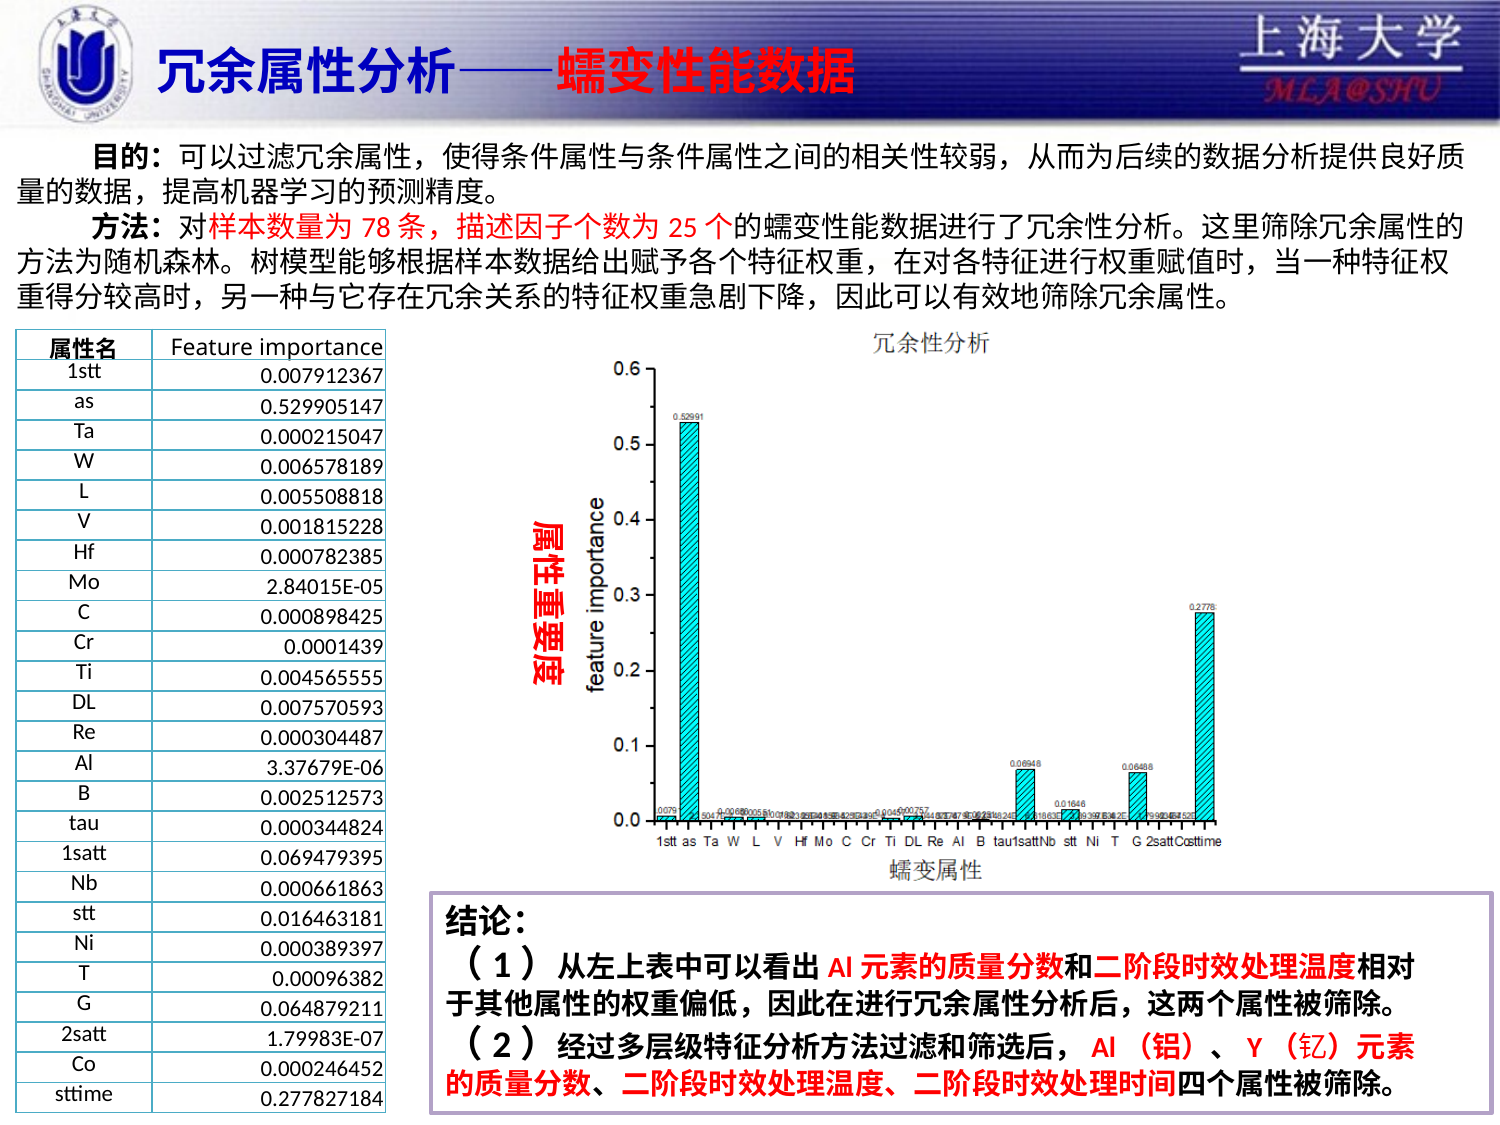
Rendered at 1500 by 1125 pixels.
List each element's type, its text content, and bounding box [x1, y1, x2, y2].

table_header 属性名 [17, 330, 151, 359]
table_cell 0.0001439 [153, 632, 385, 660]
table_cell Cr [17, 632, 151, 660]
table_cell 0.000246452 [153, 1053, 385, 1082]
text_box 属性重要度 [506, 432, 567, 776]
table_cell 0.005508818 [153, 481, 385, 509]
table_cell Nb [17, 872, 151, 901]
table_cell 0.000304487 [153, 722, 385, 750]
table_cell 0.001815228 [153, 511, 385, 539]
table_cell Ni [17, 933, 151, 961]
table_cell 0.000215047 [153, 421, 385, 449]
table_cell Mo [17, 571, 151, 600]
table_cell tau [17, 812, 151, 841]
table_cell 3.37679E-06 [153, 752, 385, 780]
table_cell G [17, 993, 151, 1021]
table_cell C [17, 601, 151, 630]
table_cell W [17, 451, 151, 479]
table_cell sttime [17, 1083, 151, 1112]
table_cell Ti [17, 662, 151, 690]
table_cell 2.84015E-05 [153, 571, 385, 600]
table_cell 2satt [17, 1023, 151, 1051]
table_cell 0.002512573 [153, 782, 385, 810]
table_cell 0.000344824 [153, 812, 385, 841]
table_cell 0.529905147 [153, 391, 385, 419]
table_cell stt [17, 903, 151, 931]
text_box 目的：可以过滤冗余属性，使得条件属性与条件属性之间的相关性较弱，从而为后续的数据分析提供良好质量的数据，提高机器学习的预测精度。 方法：对样本数量为78条，描述因子个数为25个的蠕变性能数据进行了冗余性分析。这里筛除冗余属性的方法为随机森林。树模型能够根据样本数据给出赋予各个特征权重，在对各特征进行权重赋值时，当一种特征权重得分较高时，另一种与它存在冗余关系的特征权重急剧下降，因此可以有效地筛除冗余属性。 [1, 131, 1492, 321]
table_header Feature importance [153, 330, 385, 359]
table_cell DL [17, 692, 151, 720]
table_cell 0.007912367 [153, 360, 385, 389]
table_cell Al [17, 752, 151, 780]
title 冗余属性分析——蠕变性能数据 [141, 12, 1492, 126]
table_cell 0.000898425 [153, 601, 385, 630]
table_cell V [17, 511, 151, 539]
table_cell 0.064879211 [153, 993, 385, 1021]
table_cell 0.006578189 [153, 451, 385, 479]
table_cell 1.79983E-07 [153, 1023, 385, 1051]
table_cell 0.069479395 [153, 842, 385, 871]
table_cell Re [17, 722, 151, 750]
table_cell T [17, 963, 151, 991]
table_cell 0.000782385 [153, 541, 385, 570]
table_cell Ta [17, 421, 151, 449]
table_cell Co [17, 1053, 151, 1082]
table_cell 0.277827184 [153, 1083, 385, 1112]
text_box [430, 892, 1492, 1116]
table_cell L [17, 481, 151, 509]
table_cell 0.004565555 [153, 662, 385, 690]
table_cell 0.000389397 [153, 933, 385, 961]
picture [0, 0, 1500, 1125]
table_cell 0.016463181 [153, 903, 385, 931]
table_cell 0.000661863 [153, 872, 385, 901]
table_cell 0.00096382 [153, 963, 385, 991]
table_cell 1satt [17, 842, 151, 871]
table_cell 1stt [17, 360, 151, 389]
table_cell as [17, 391, 151, 419]
table_cell 0.007570593 [153, 692, 385, 720]
table_cell Hf [17, 541, 151, 570]
table_cell B [17, 782, 151, 810]
